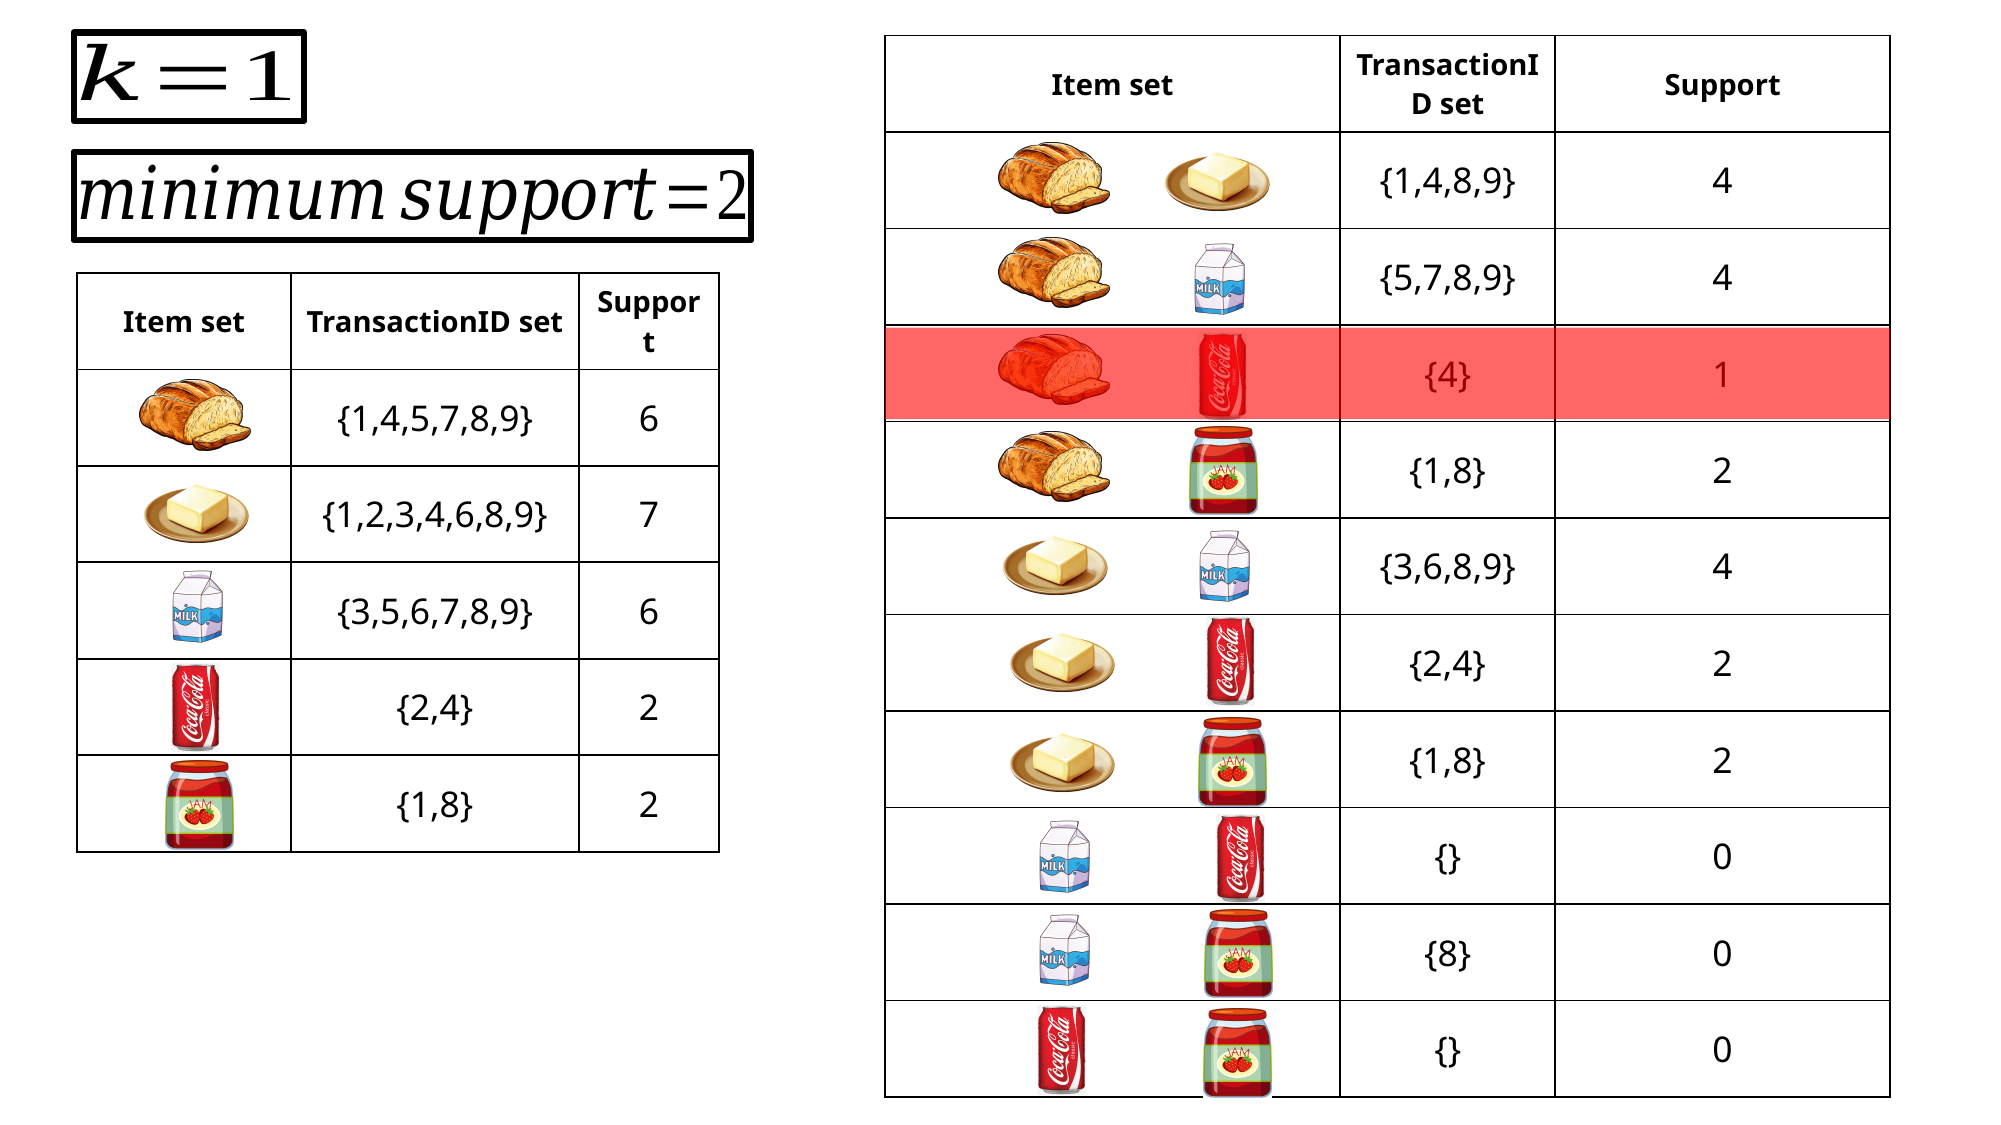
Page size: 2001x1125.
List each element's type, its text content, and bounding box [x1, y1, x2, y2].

table_header Support [580, 274, 718, 369]
table_cell [886, 1001, 1339, 1096]
table_cell 2 [1556, 712, 1889, 807]
table_cell [78, 756, 290, 851]
table_cell 0 [1556, 808, 1889, 903]
picture [1202, 1008, 1272, 1098]
table_cell [78, 370, 290, 465]
table_header TransactionID set [292, 274, 578, 369]
table_cell {} [1341, 1001, 1554, 1096]
table_cell {} [1341, 808, 1554, 903]
table_cell {5,7,8,9} [1341, 229, 1554, 324]
picture [998, 142, 1111, 214]
table_cell [78, 467, 135, 561]
table_cell [255, 467, 290, 561]
table_cell [886, 422, 1339, 517]
table_cell 7 [580, 467, 718, 561]
table_cell {1,8} [1341, 712, 1554, 807]
table_cell [886, 519, 994, 614]
table_cell 0 [1556, 1001, 1889, 1096]
table_cell {3,5,6,7,8,9} [292, 563, 578, 658]
picture [1203, 908, 1274, 999]
table_cell 2 [1556, 422, 1889, 517]
table_cell {1,8} [1341, 422, 1554, 517]
table_cell [78, 563, 290, 658]
picture [1183, 527, 1261, 606]
picture [164, 760, 235, 851]
table_cell {1,4,8,9} [1341, 133, 1554, 228]
text_box [884, 326, 1892, 421]
picture [1197, 331, 1247, 422]
table_cell {1,2,3,4,6,8,9} [292, 467, 578, 561]
table_header Item set [78, 274, 290, 369]
table_cell [886, 808, 1339, 903]
table_cell 2 [1556, 615, 1889, 710]
picture [170, 662, 220, 753]
picture [994, 430, 1122, 896]
table_cell [1114, 519, 1339, 614]
picture [1197, 717, 1268, 807]
picture [998, 236, 1111, 309]
table_cell [1122, 615, 1339, 710]
table_cell [78, 660, 290, 754]
picture [1022, 911, 1101, 990]
table_header Item set [886, 36, 1339, 131]
table_cell {8} [1341, 905, 1554, 1000]
table_cell 2 [580, 756, 718, 851]
table_cell [1277, 133, 1339, 228]
table_cell 4 [1556, 519, 1889, 614]
table_cell 6 [580, 370, 718, 465]
table_cell {3,6,8,9} [1341, 519, 1554, 614]
table_cell 2 [580, 660, 718, 754]
table_cell {1,8} [292, 756, 578, 851]
table_header Support [1556, 36, 1889, 131]
table_cell {2,4} [1341, 615, 1554, 710]
picture [1215, 813, 1265, 904]
table_cell 6 [580, 563, 718, 658]
table_cell {1,4,5,7,8,9} [292, 370, 578, 465]
picture [1037, 1005, 1087, 1096]
table_cell [886, 905, 1339, 1000]
table_header TransactionID set [1341, 36, 1554, 131]
table_cell [886, 712, 1002, 807]
picture [1177, 240, 1256, 319]
table_cell [1122, 712, 1339, 807]
picture [998, 333, 1111, 406]
picture [1188, 425, 1258, 516]
table_cell [886, 229, 1339, 324]
table_cell 0 [1556, 905, 1889, 1000]
table_cell 4 [1556, 133, 1889, 228]
picture [135, 379, 255, 647]
table_cell [886, 615, 1002, 710]
picture [1205, 616, 1255, 706]
table_cell 4 [1556, 229, 1889, 324]
picture [1157, 118, 1277, 238]
table_cell [886, 133, 1157, 228]
table_cell {2,4} [292, 660, 578, 754]
